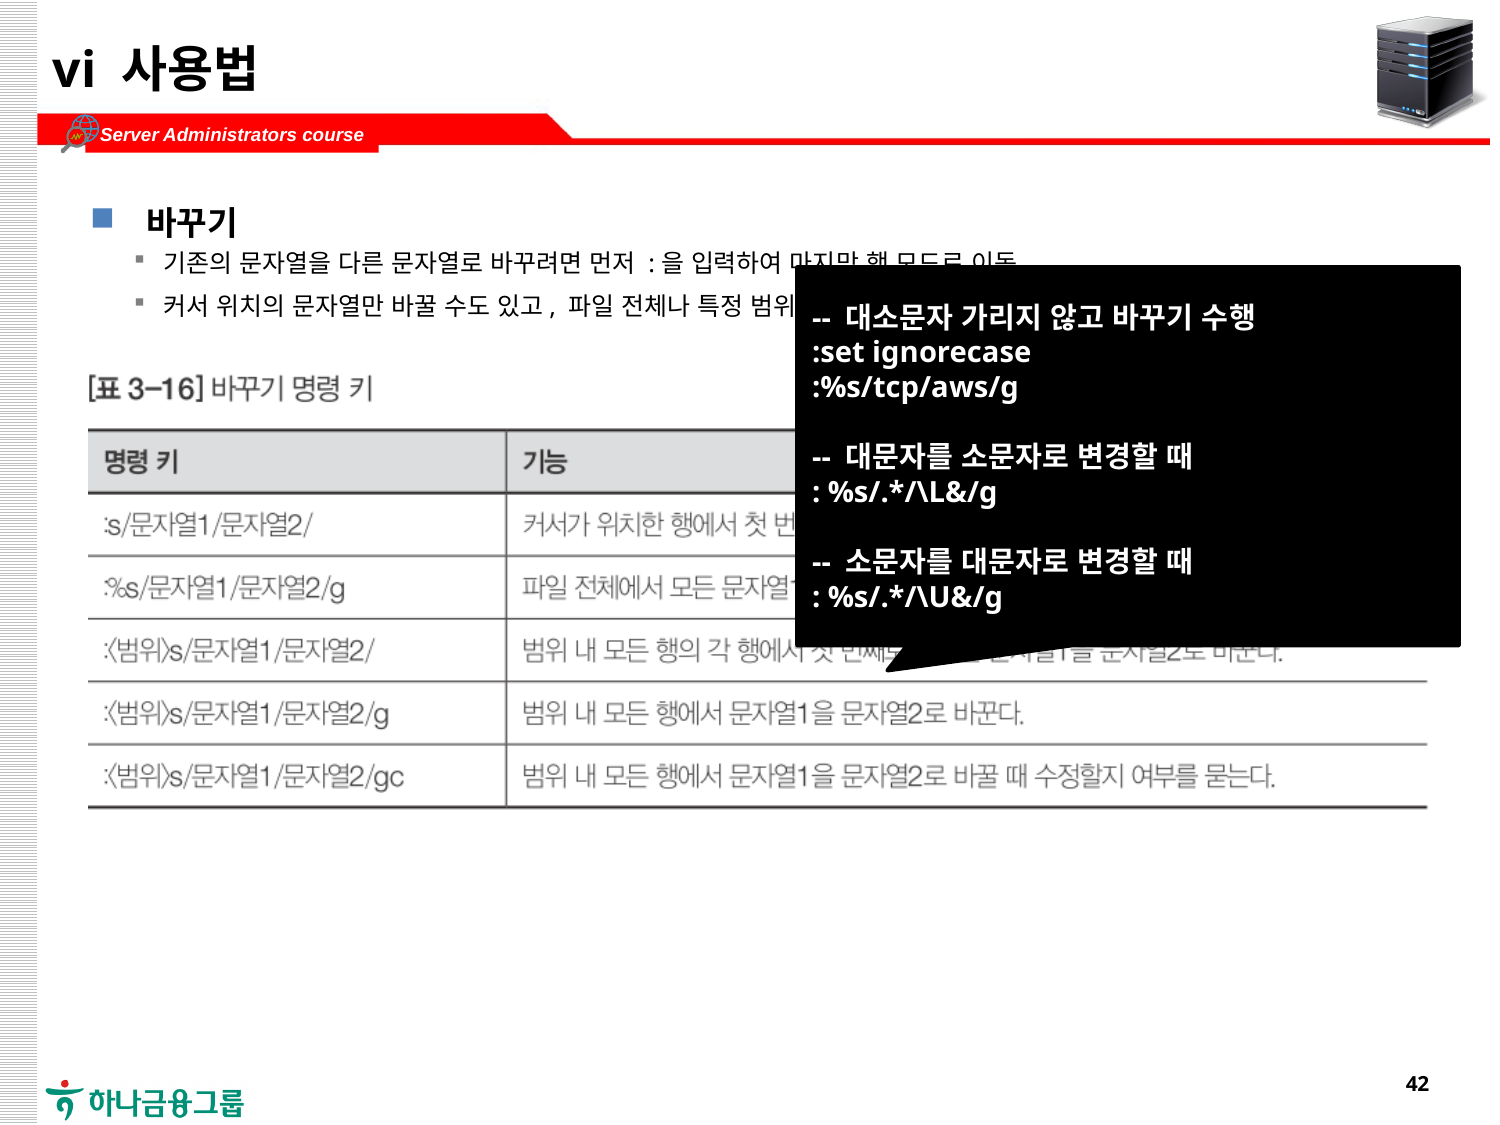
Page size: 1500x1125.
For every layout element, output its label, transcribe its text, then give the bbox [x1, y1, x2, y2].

title vi 사용법 [37, 22, 1425, 113]
picture [88, 373, 1431, 811]
picture [41, 1079, 248, 1121]
list 바꾸기 기존의 문자열을 다른 문자열로 바꾸려면 먼저 :을 입력하여 마지막 행 모드로 이동 커서 위치의 문자열만 바꿀 수도 있고, 파일 전체나 특정 범위 내에서 해당하는 문자열을 모두 바꿀 수도 있음 [75, 174, 1436, 1071]
text_box -- 대소문자 가리지 않고 바꾸기 수행 :set ignorecase :%s/tcp/aws/g -- 대문자를 소문자로 변경할 때 : %s/.*/\L&/g -- 소문자를 대문자로 변경할 때 : %s/.*/\U&/g [795, 265, 1461, 648]
picture [38, 7, 1495, 167]
